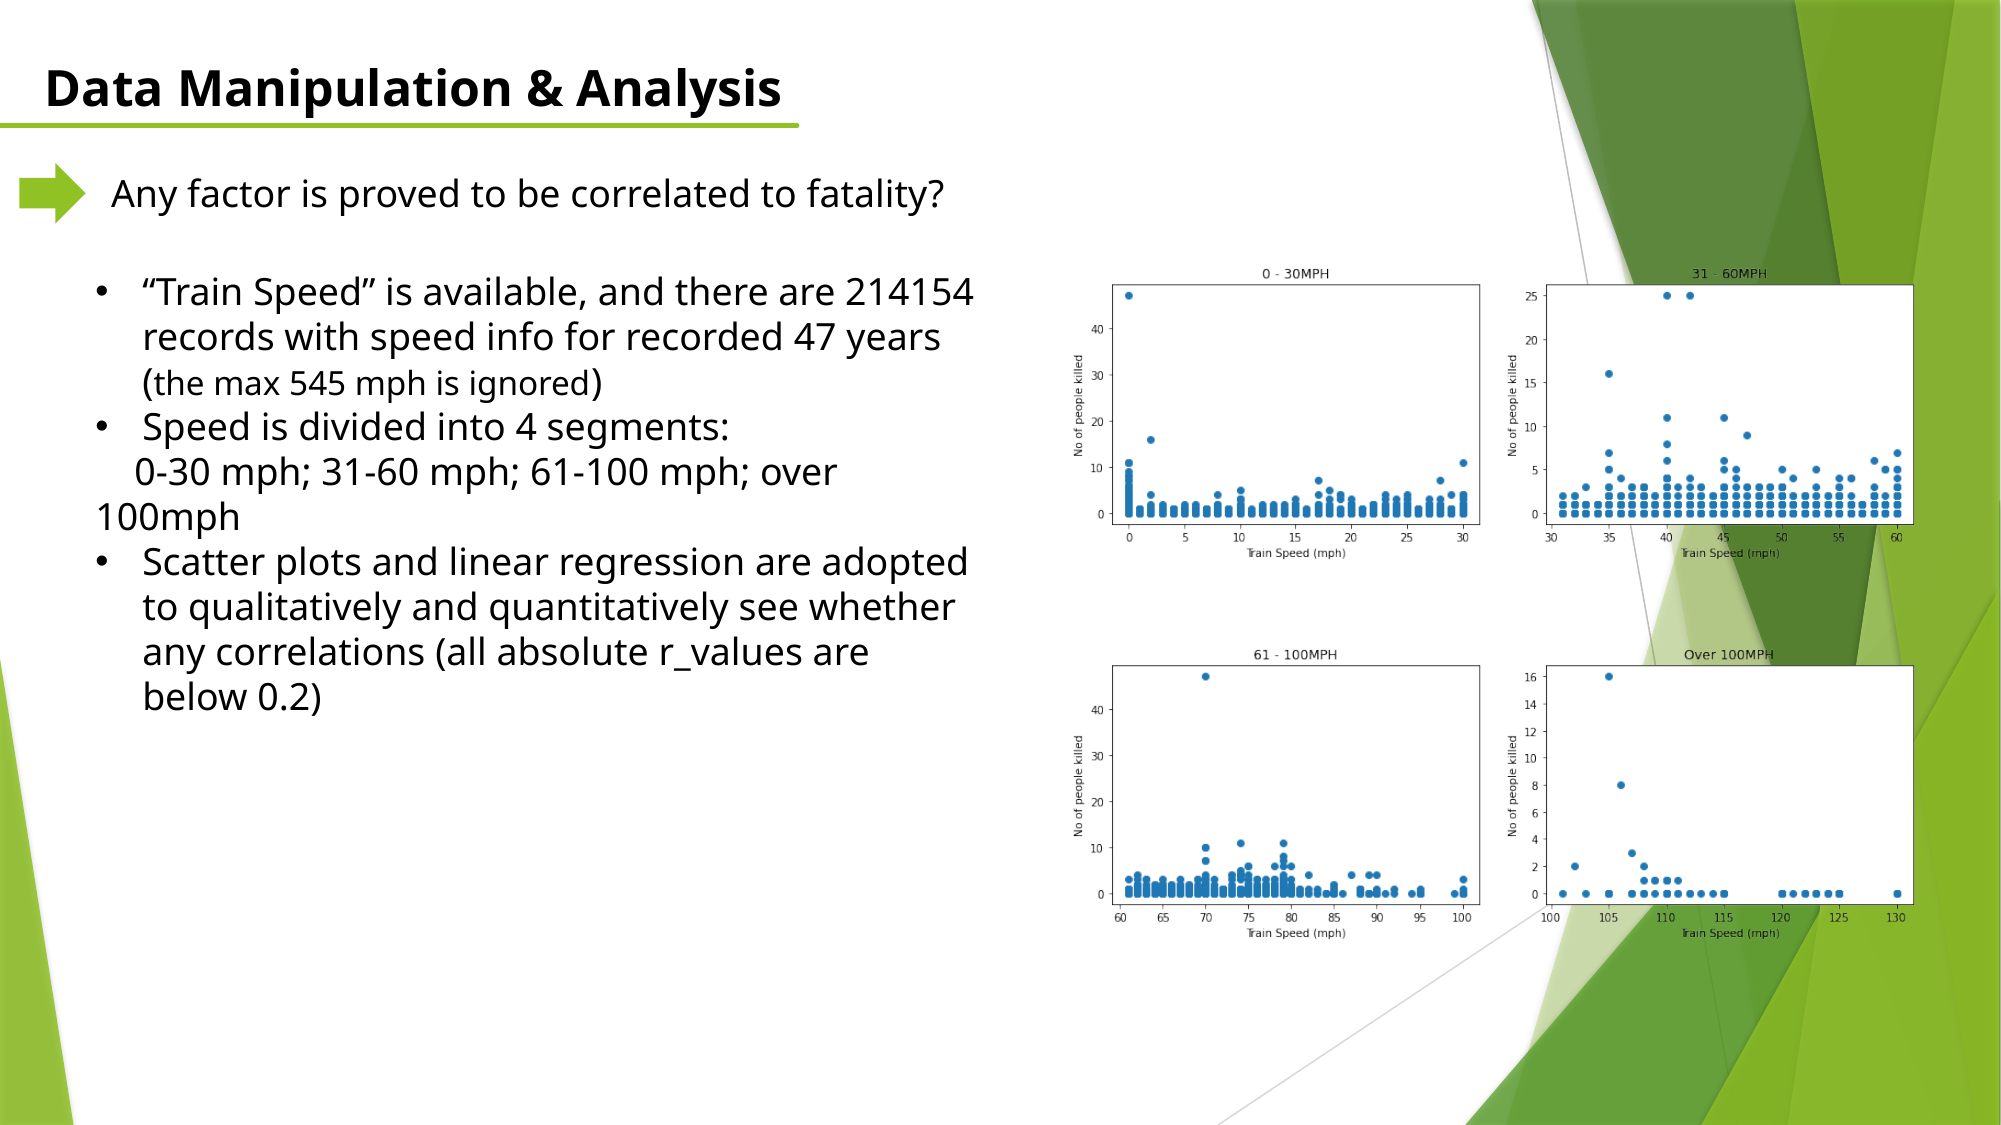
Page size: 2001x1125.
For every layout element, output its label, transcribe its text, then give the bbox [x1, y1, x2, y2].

picture [1500, 640, 1920, 946]
text_box “Train Speed” is available, and there are 214154 records with speed info for recorded 47 years (the max 545 mph is ignored) Speed is divided into 4 segments: 0-30 mph; 31-60 mph; 61-100 mph; over 100mph Scatter plots and linear regression are adopted to qualitatively and quantitatively see whether any correlations (all absolute r_values are below 0.2) [80, 260, 1000, 861]
picture [1066, 640, 1486, 947]
picture [1500, 260, 1920, 566]
text_box Any factor is proved to be correlated to fatality? [96, 162, 1306, 223]
picture [1066, 260, 1486, 566]
text_box Data Manipulation & Analysis [30, 48, 925, 124]
text_box [17, 161, 87, 225]
